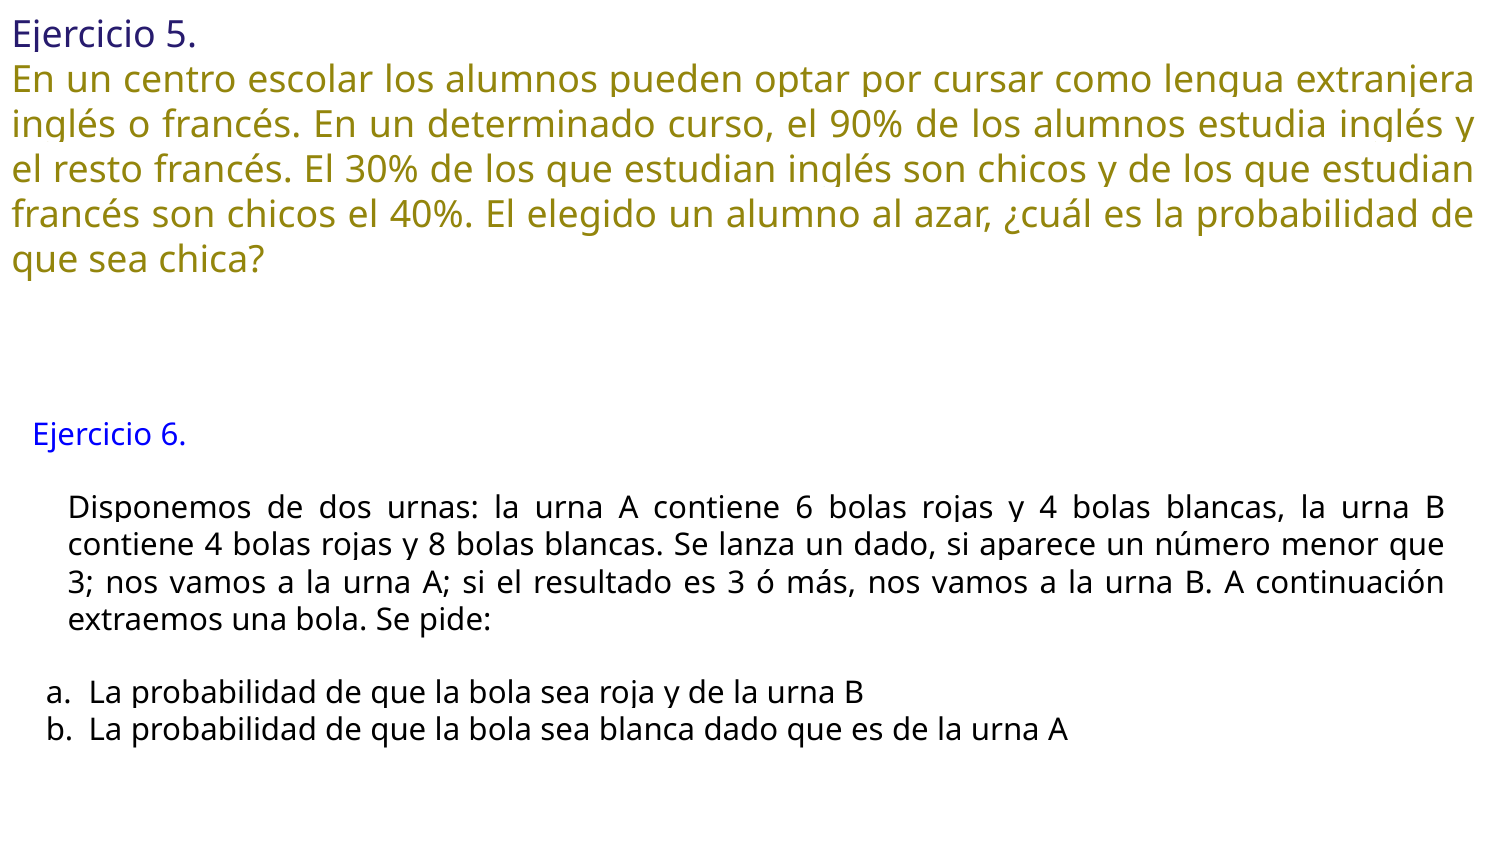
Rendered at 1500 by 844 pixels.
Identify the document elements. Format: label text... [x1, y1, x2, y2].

text_box Ejercicio 5. En un centro escolar los alumnos pueden optar por cursar como lengua extranjera inglés o francés. En un determinado curso, el 90% de los alumnos estudia inglés y el resto francés. El 30% de los que estudian inglés son chicos y de los que estudian francés son chicos el 40%. El elegido un alumno al azar, ¿cuál es la probabilidad de que sea chica? [0, 0, 1488, 290]
text_box Ejercicio 6. Disponemos de dos urnas: la urna A contiene 6 bolas rojas y 4 bolas blancas, la urna B contiene 4 bolas rojas y 8 bolas blancas. Se lanza un dado, si aparece un número menor que 3; nos vamos a la urna A; si el resultado es 3 ó más, nos vamos a la urna B. A continuación extraemos una bola. Se pide: La probabilidad de que la bola sea roja y de la urna B La probabilidad de que la bola sea blanca dado que es de la urna A [20, 336, 1476, 813]
